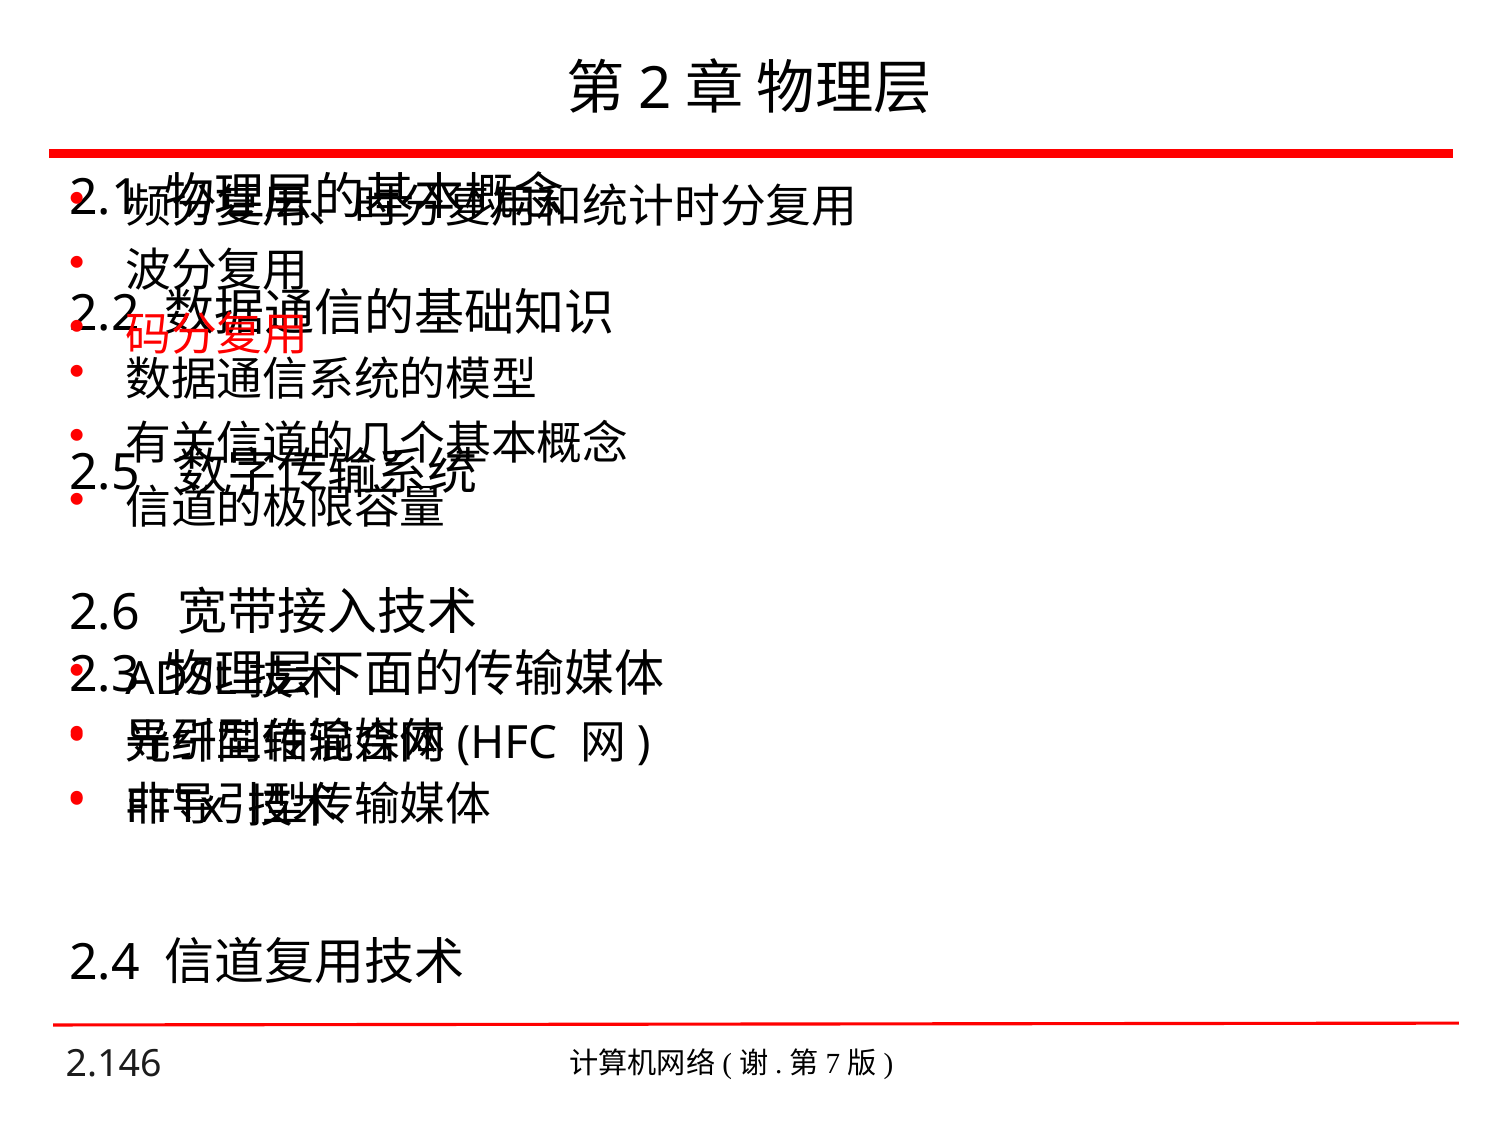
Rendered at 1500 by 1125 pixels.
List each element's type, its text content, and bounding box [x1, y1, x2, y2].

list 频分复用、时分复用和统计时分复用 波分复用 码分复用 2.5 数字传输系统 2.6 宽带接入技术 ADSL技术 光纤同轴混合网(HFC 网) FTTx 技术 [53, 168, 1447, 1014]
title 第2章 物理层 [58, 33, 1440, 137]
